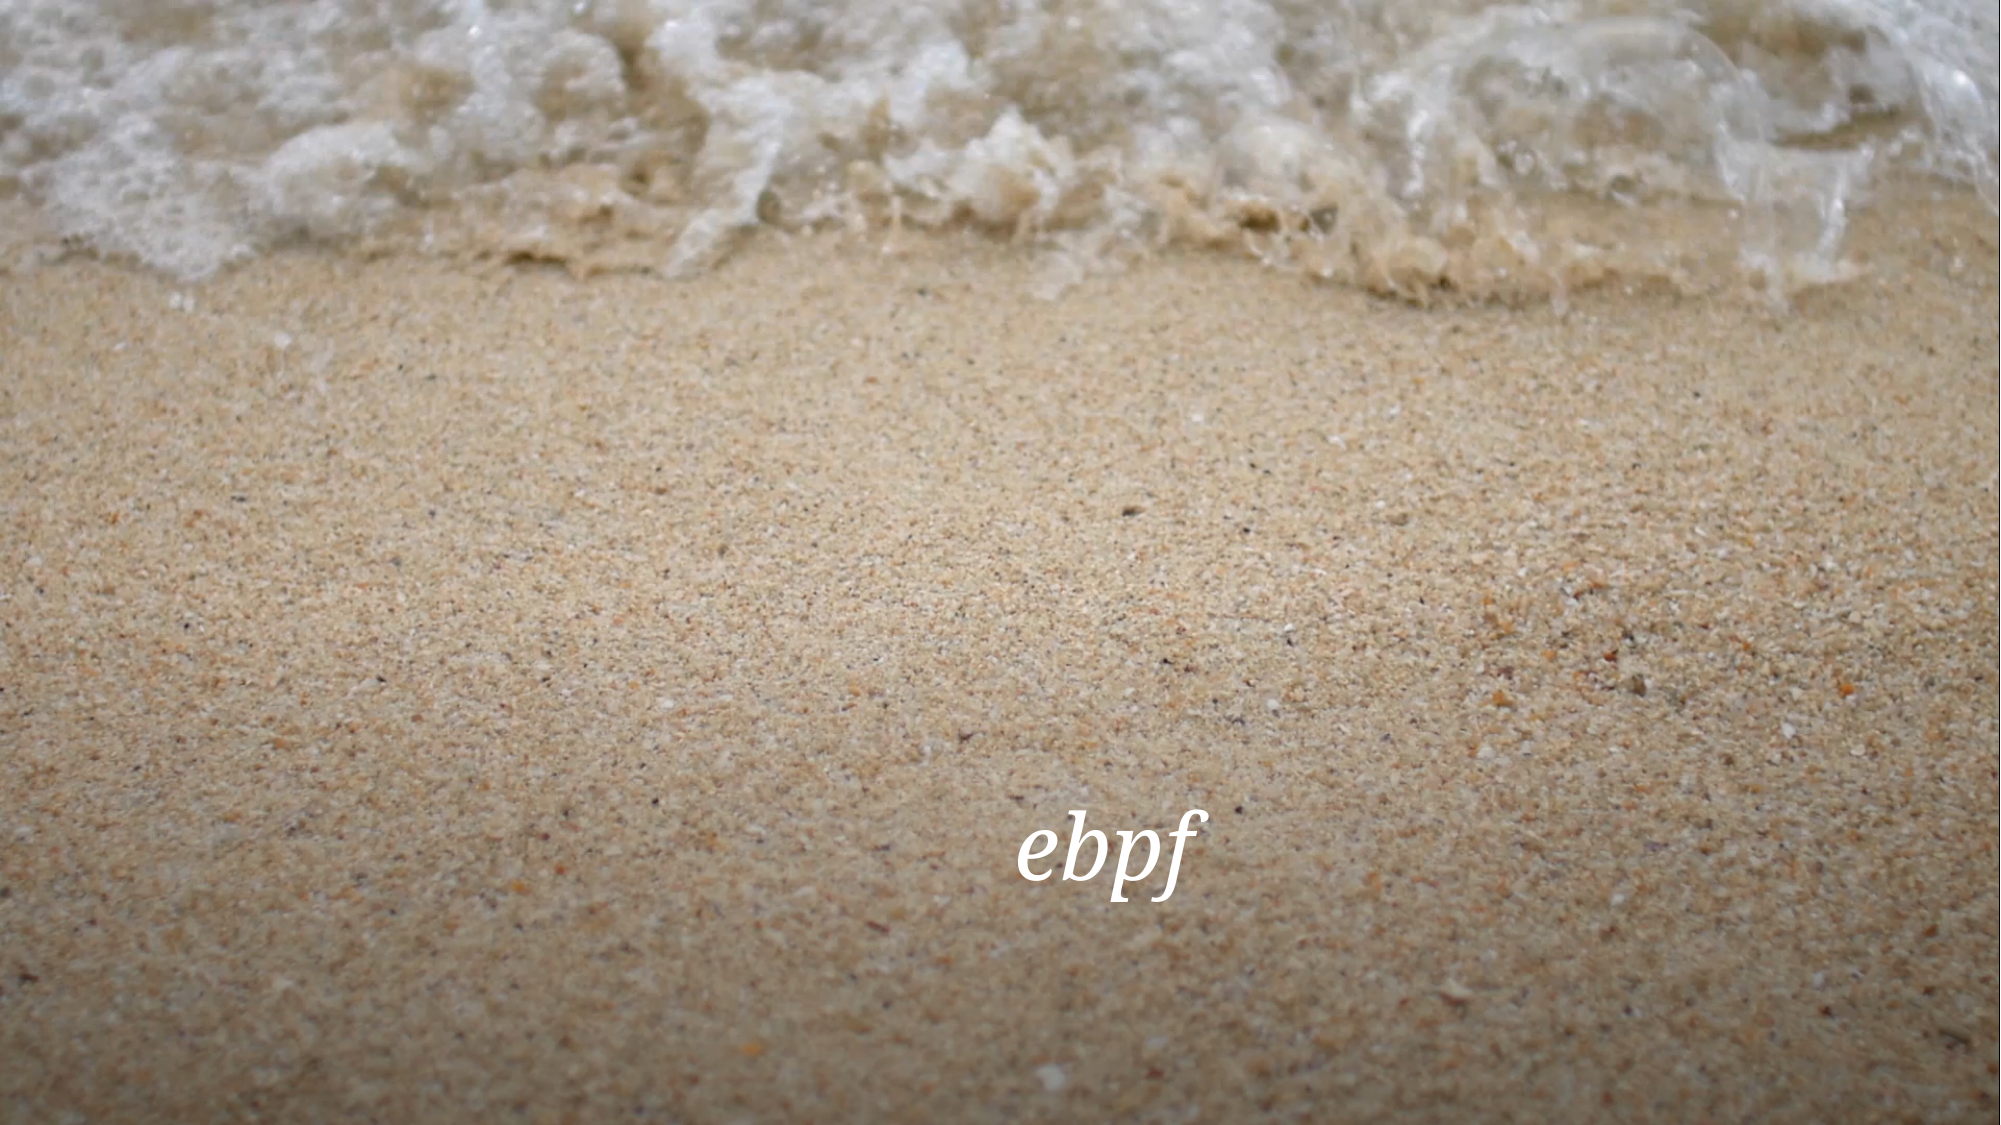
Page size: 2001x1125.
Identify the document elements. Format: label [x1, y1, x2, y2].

text_box [0, 0, 2000, 1125]
